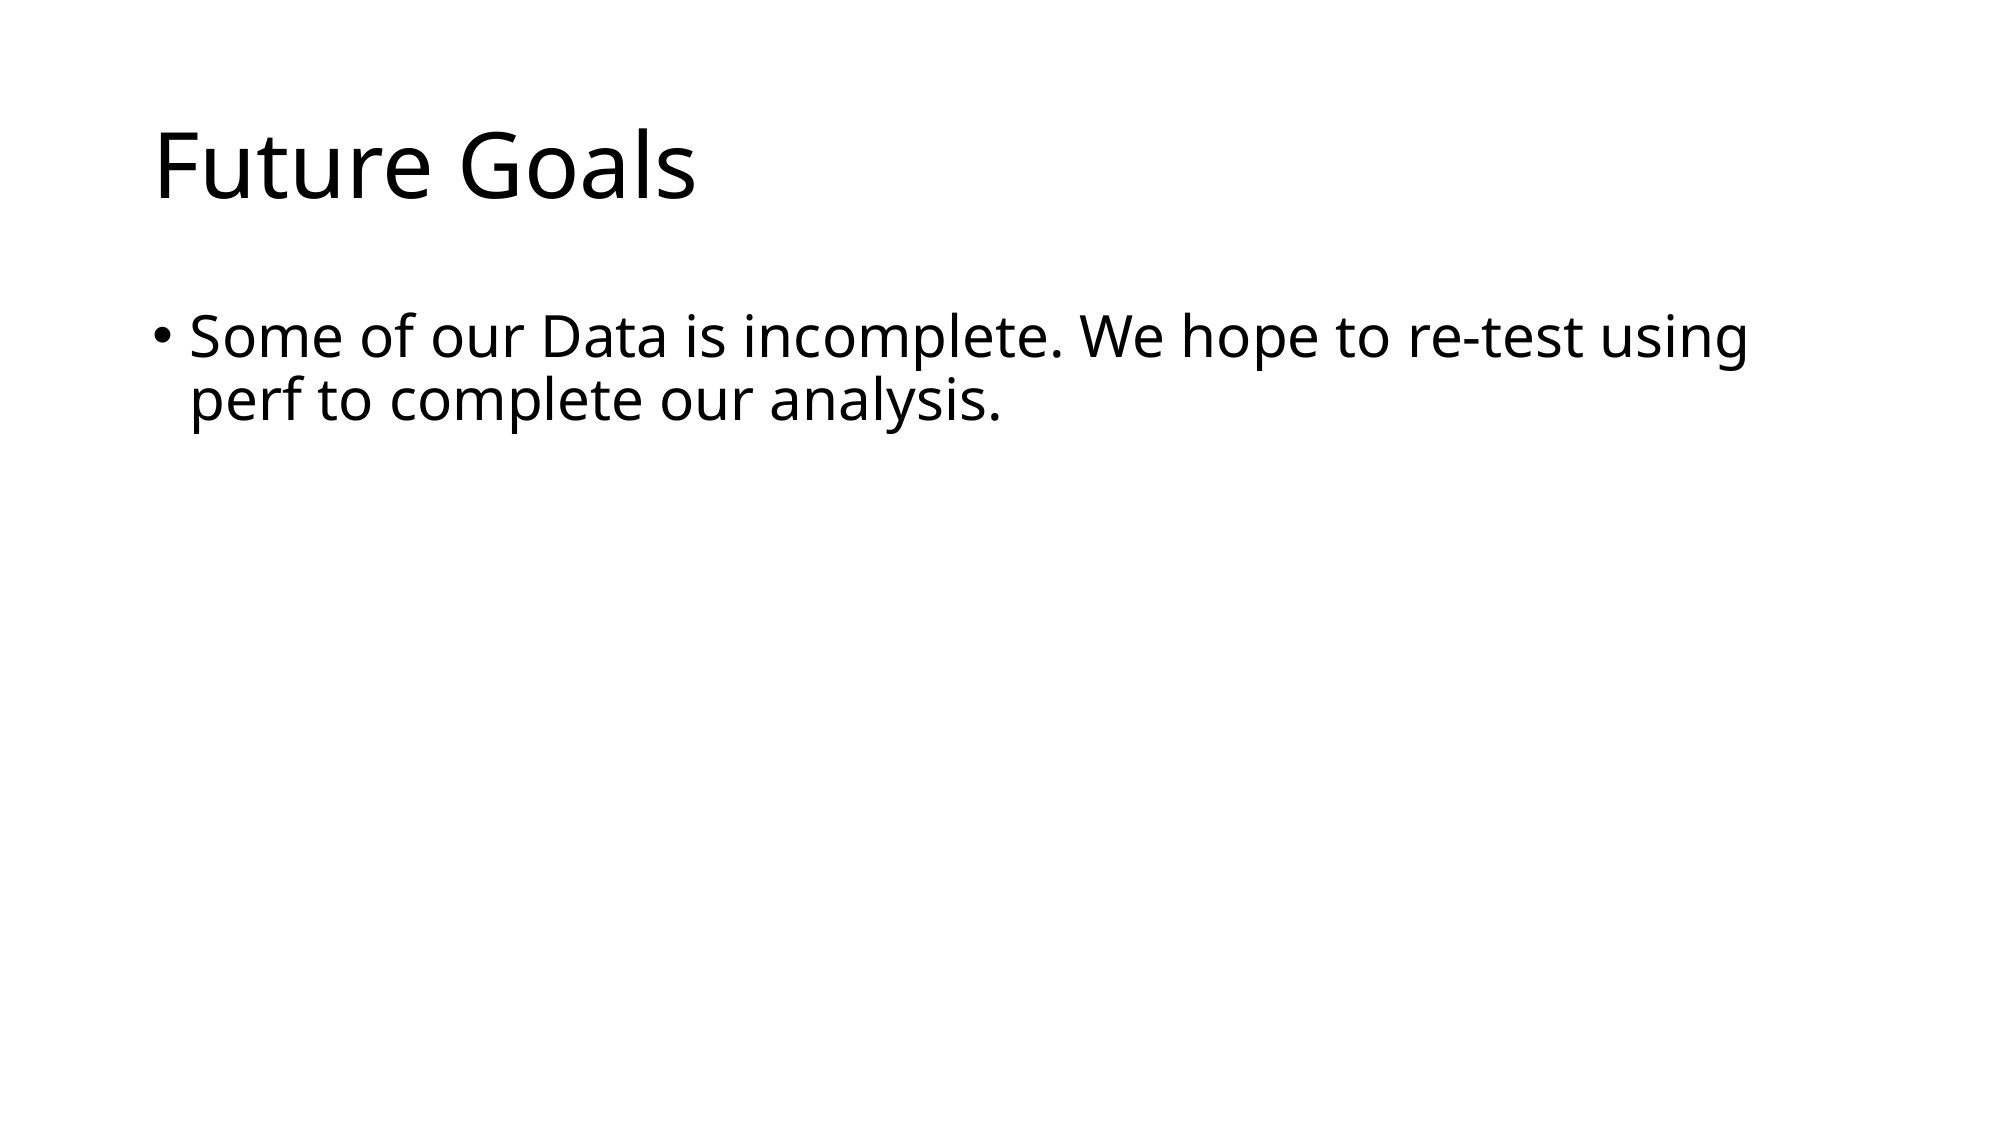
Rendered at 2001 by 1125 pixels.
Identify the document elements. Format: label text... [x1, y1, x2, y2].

title Future Goals [137, 59, 1863, 278]
text_box Some of our Data is incomplete. We hope to re-test using perf to complete our analysis. [137, 299, 1863, 1014]
